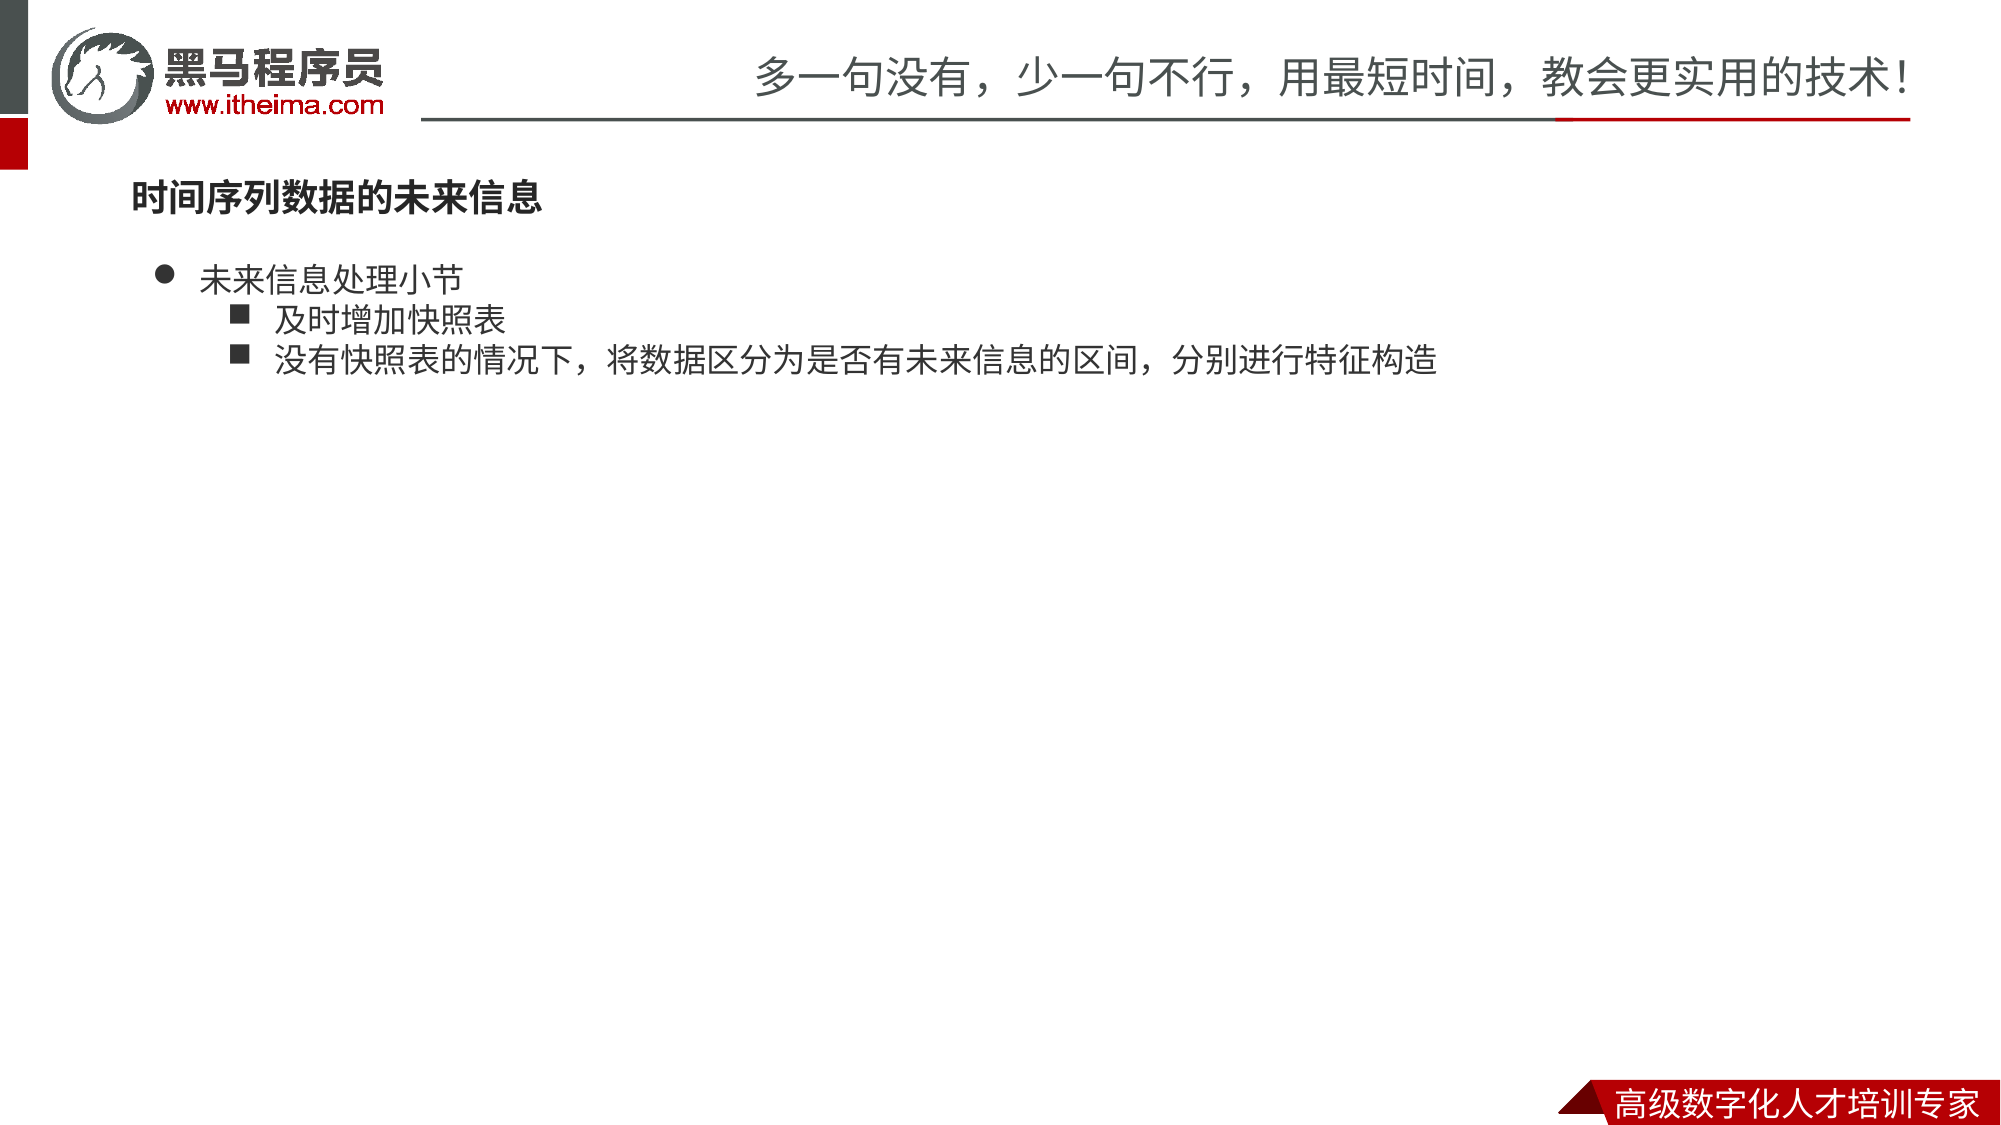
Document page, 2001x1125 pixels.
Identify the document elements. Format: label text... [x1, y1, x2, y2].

text_box 未来信息处理小节 及时增加快照表 没有快照表的情况下，将数据区分为是否有未来信息的区间，分别进行特征构造 [137, 251, 1843, 426]
list 时间序列数据的未来信息 [116, 154, 1880, 239]
picture [50, 26, 384, 125]
